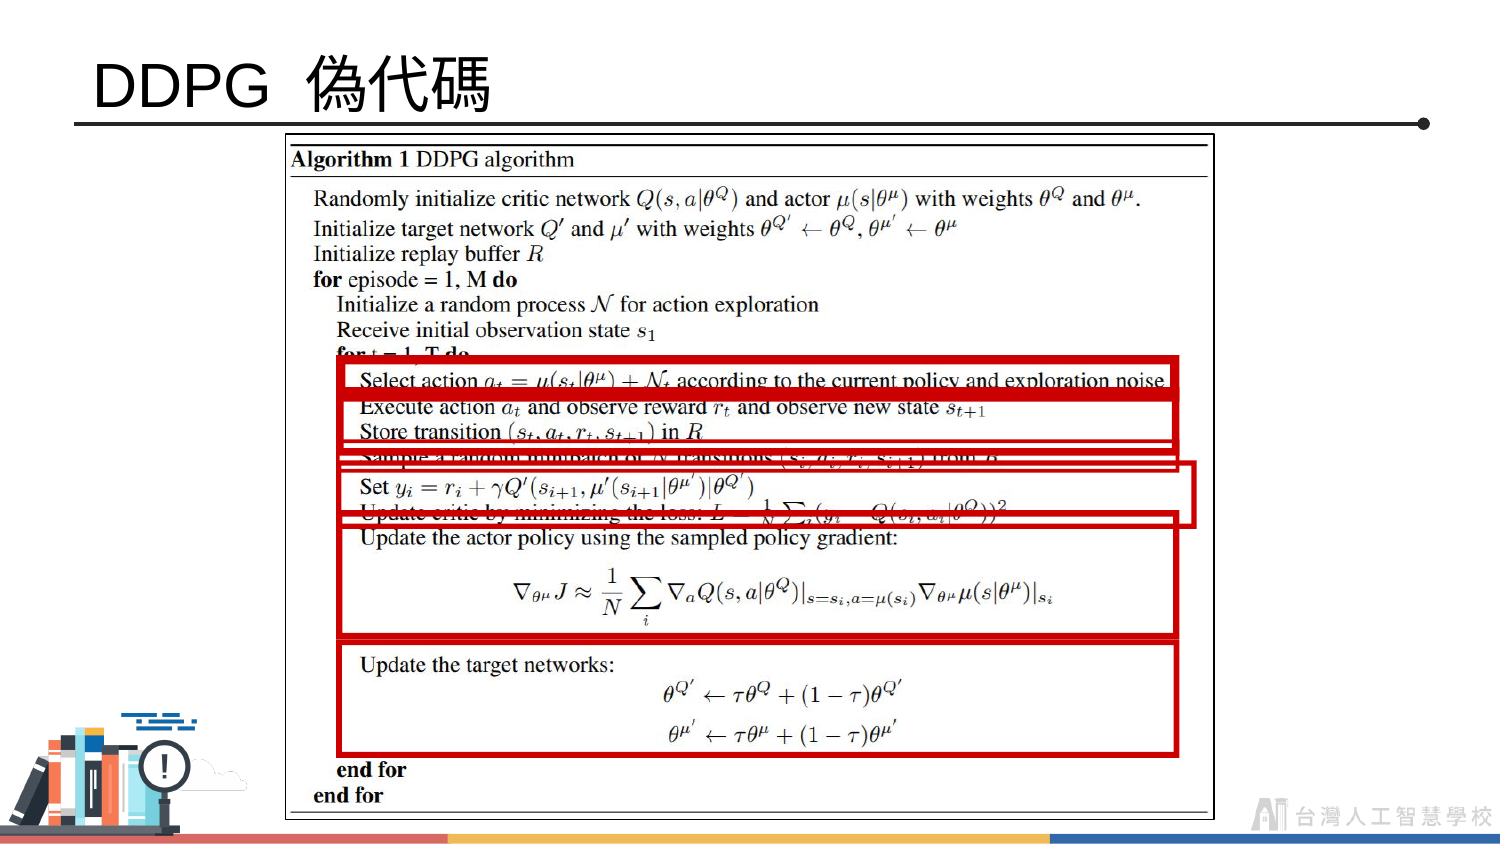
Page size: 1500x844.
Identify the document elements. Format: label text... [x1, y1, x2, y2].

title DDPG 偽代碼 [77, 35, 1038, 129]
picture [286, 134, 1214, 819]
picture [0, 713, 247, 836]
